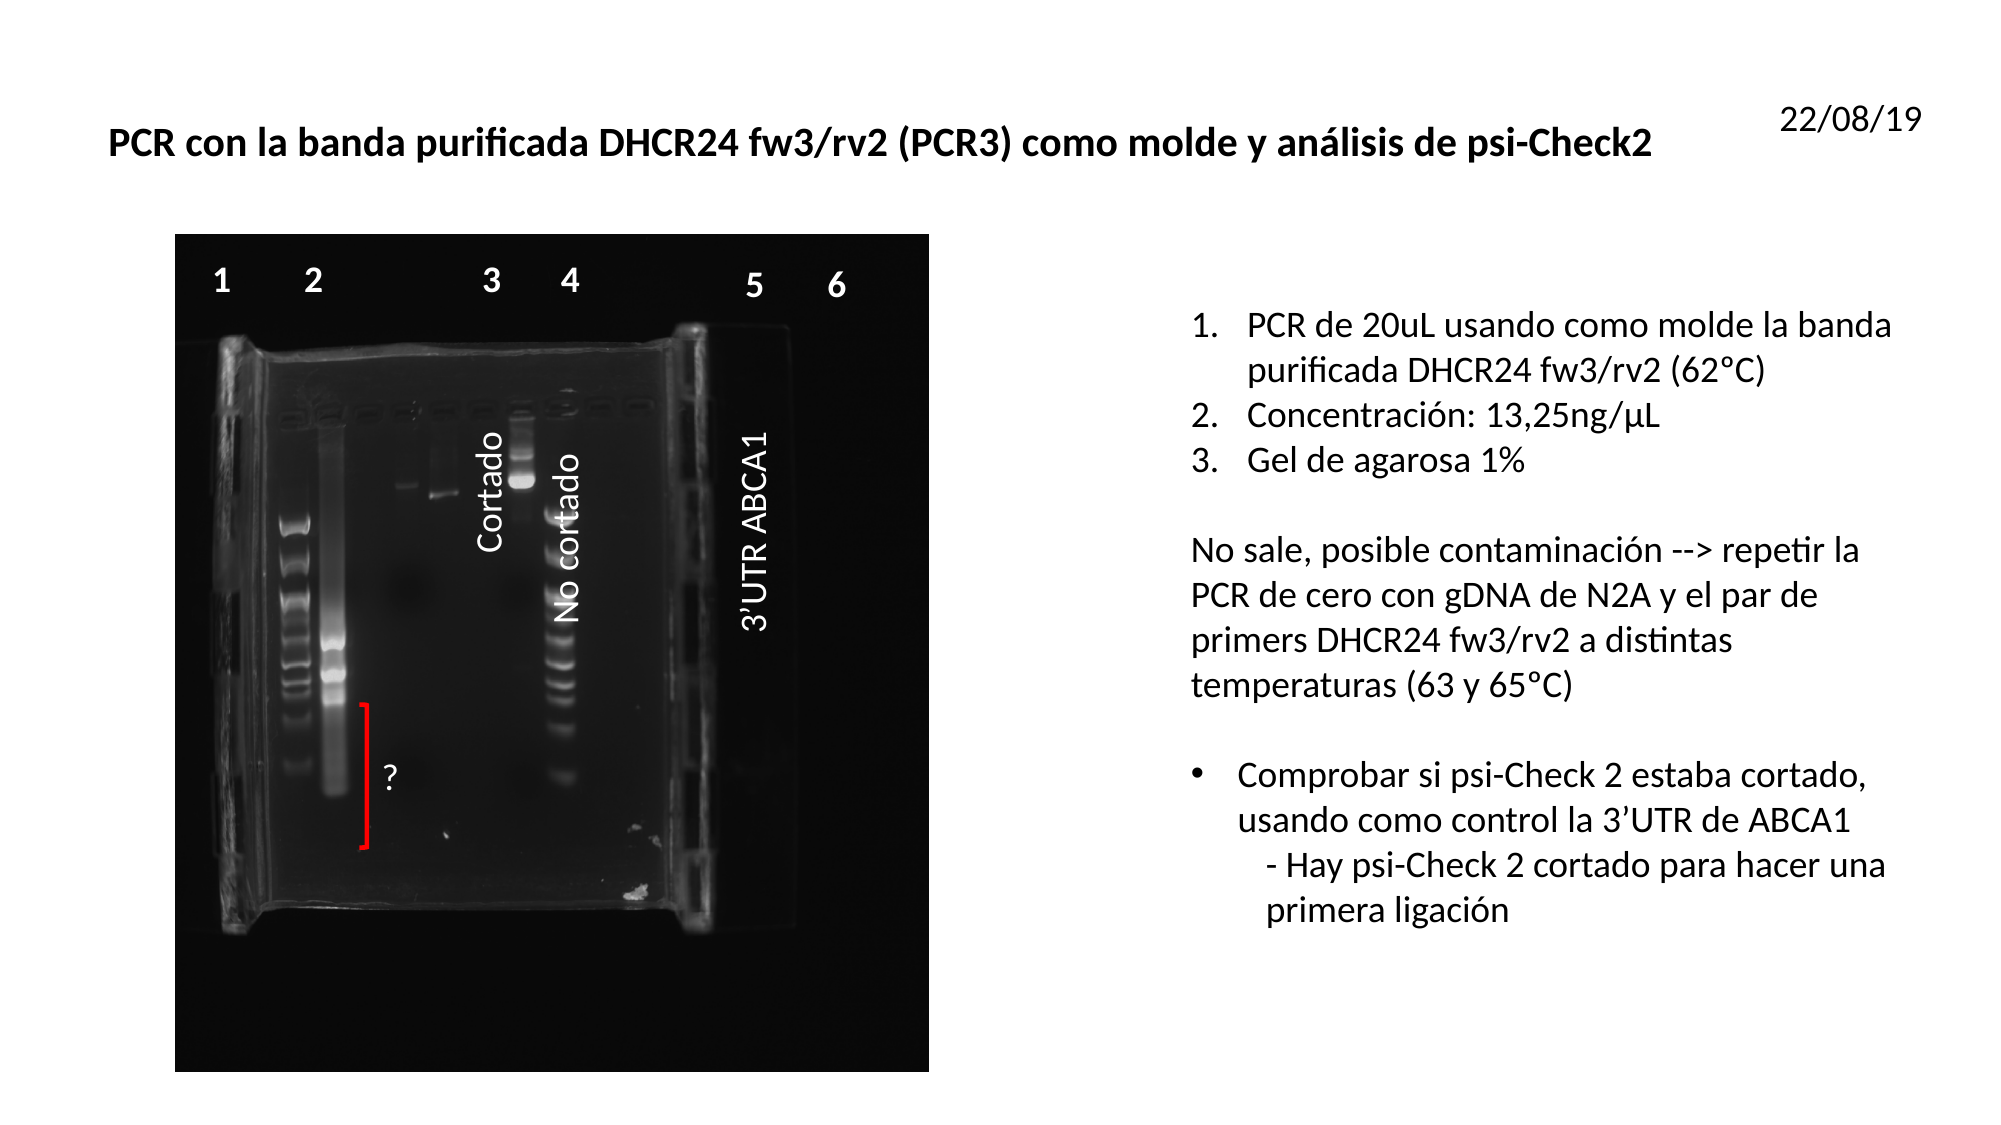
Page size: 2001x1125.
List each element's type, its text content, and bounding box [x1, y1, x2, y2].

text_box PCR con la banda purificada DHCR24 fw3/rv2 (PCR3) como molde y análisis de psi-Check2 [93, 107, 1670, 173]
text_box 22/08/19 [1764, 86, 1938, 146]
picture [175, 234, 929, 1072]
text_box PCR de 20uL usando como molde la banda purificada DHCR24 fw3/rv2 (62ºC) Concentración: 13,25ng/μL Gel de agarosa 1% No sale, posible contaminación --> repetir la PCR de cero con gDNA de N2A y el par de primers DHCR24 fw3/rv2 a distintas temperaturas (63 y 65ºC) Comprobar si psi-Check 2 estaba cortado, usando como control la 3’UTR de ABCA1 - Hay psi-Check 2 cortado para hacer una primera ligación [1176, 292, 1915, 983]
